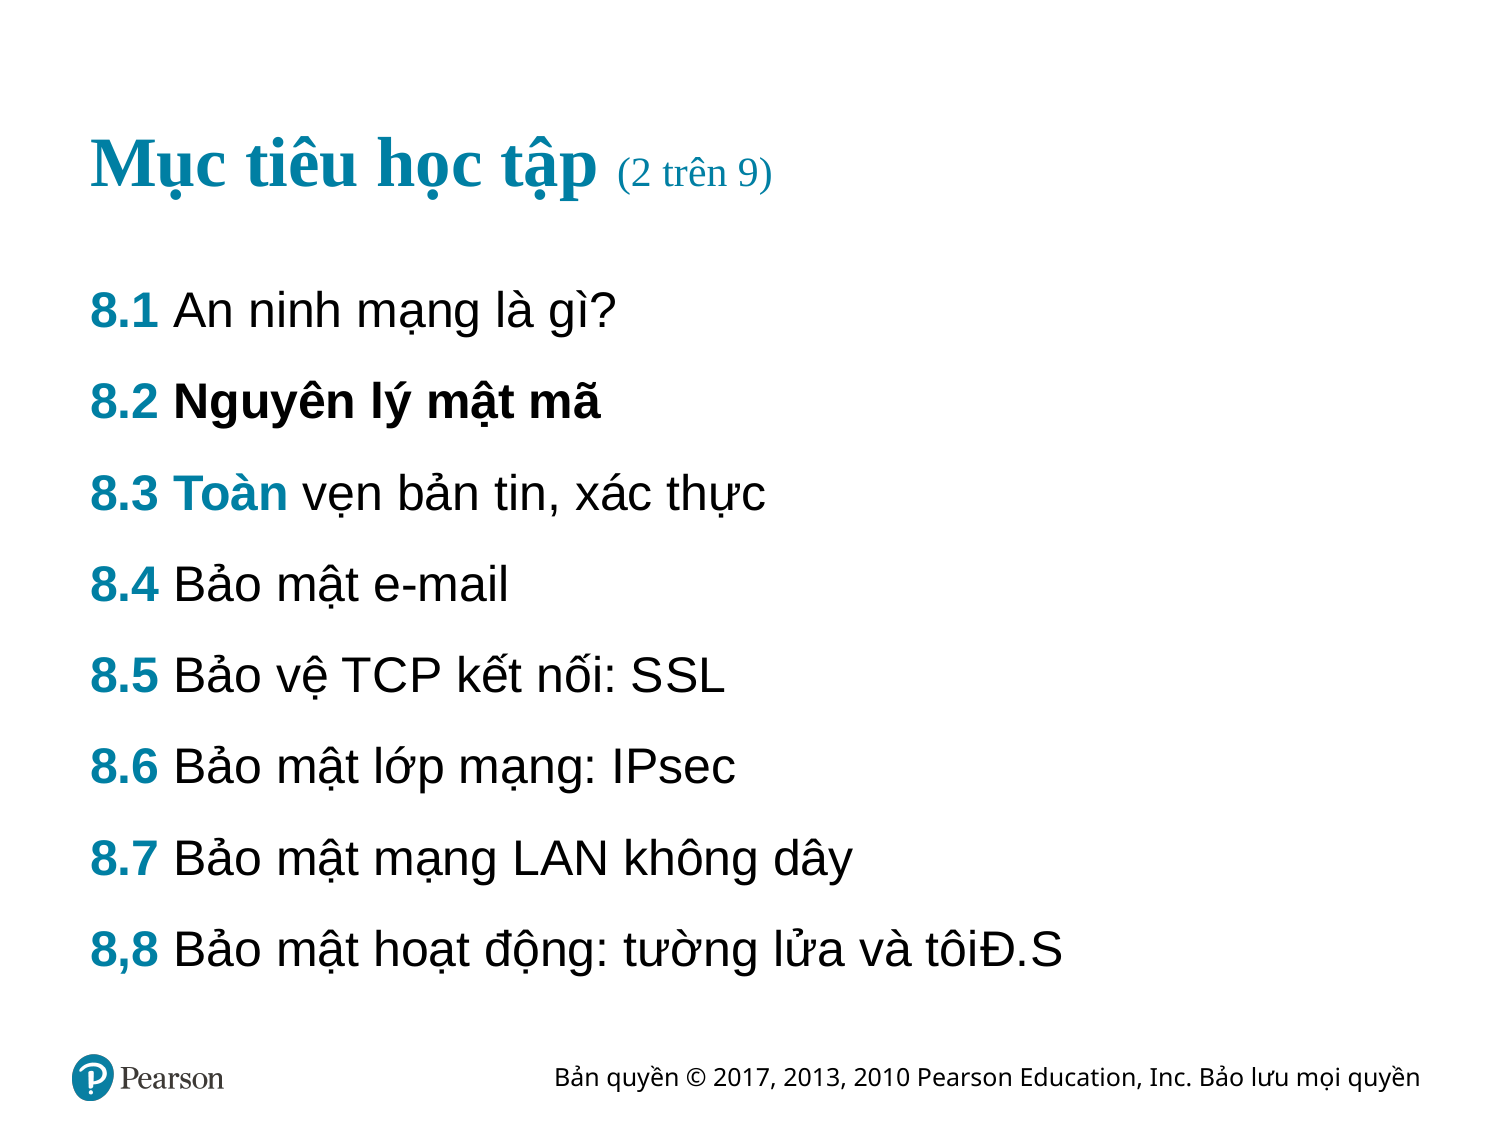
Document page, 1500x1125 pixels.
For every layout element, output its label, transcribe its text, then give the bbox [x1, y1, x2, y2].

picture [72, 1054, 88, 1070]
list 8.1 An ninh mạng là gì? 8.2 Nguyên lý mật mã 8.3 Toàn vẹn bản tin, xác thực 8.4 Bảo mật e-mail 8.5 Bảo vệ T C P kết nối: S S L 8.6 Bảo mật lớp mạng: IPsec 8.7 Bảo mật mạng LAN không dây 8,8 Bảo mật hoạt động: tường lửa và tôi Đ. S [75, 262, 1425, 992]
picture [80, 1063, 106, 1088]
picture [98, 1054, 224, 1101]
title Mục tiêu học tập (2 trên 9) [75, 0, 1425, 216]
picture [72, 1087, 83, 1101]
